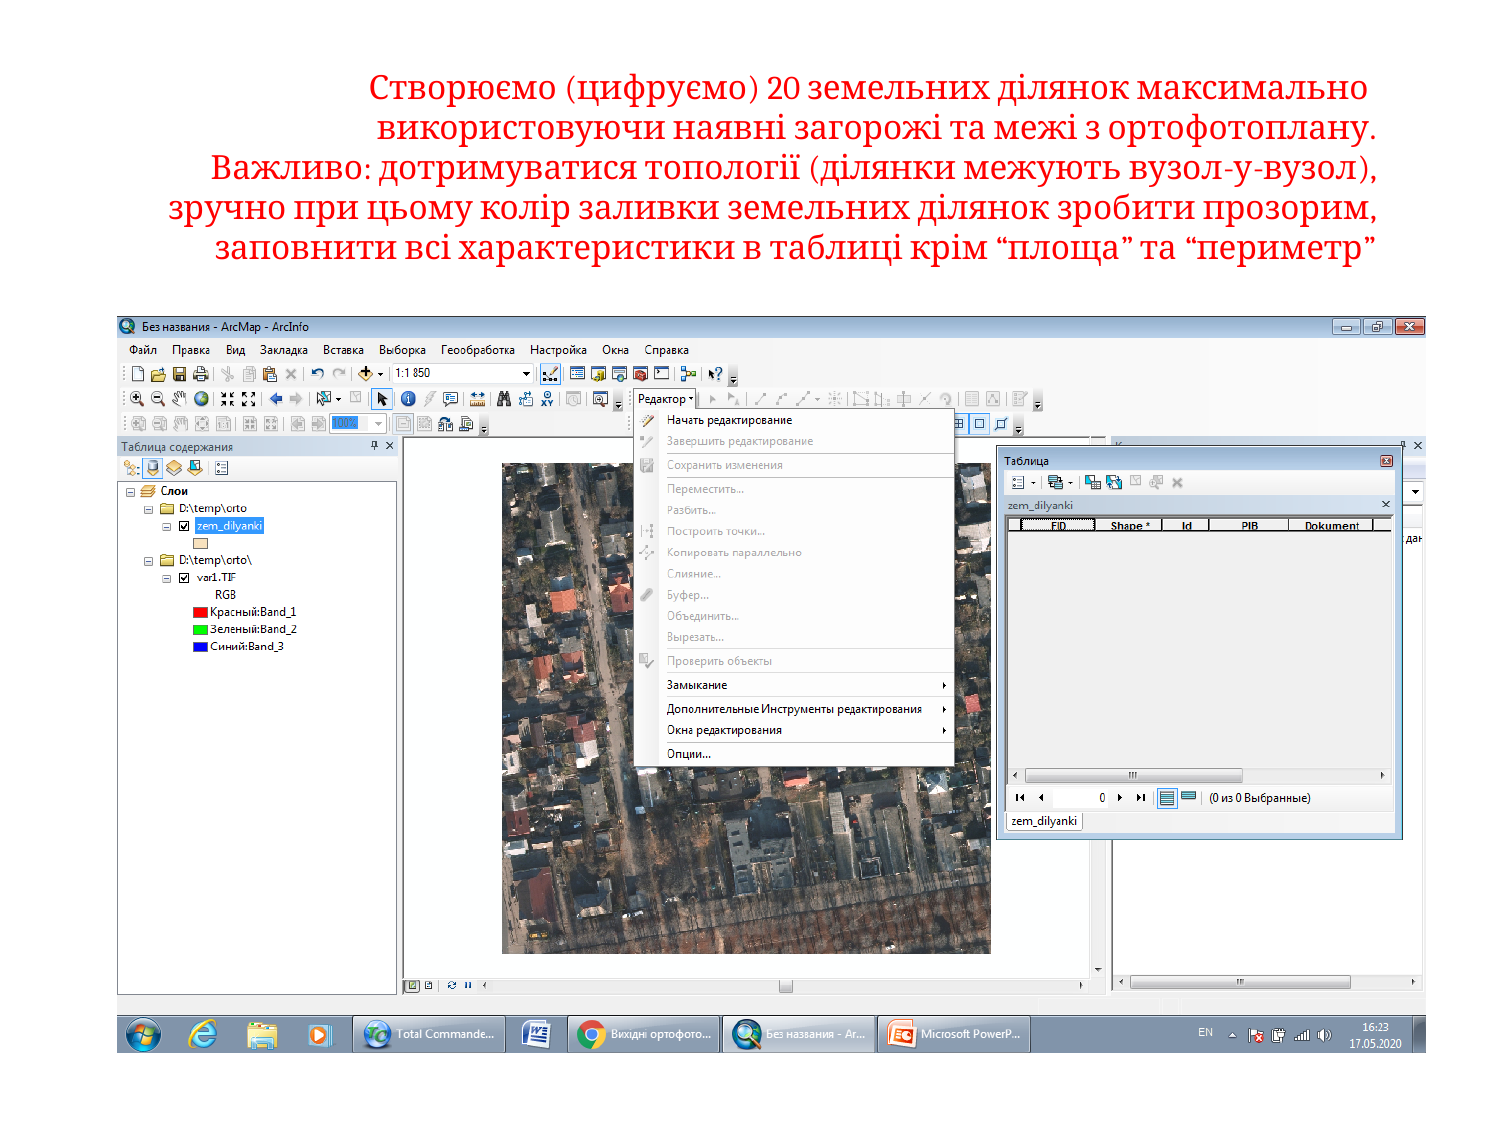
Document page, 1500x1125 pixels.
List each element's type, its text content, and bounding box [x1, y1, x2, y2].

picture [116, 316, 1427, 1053]
title Створюємо (цифруємо) 20 земельних ділянок максимально використовуючи наявні загорожі та межі з ортофотоплану. Важливо: дотримуватися топології (ділянки межують вузол-у-вузол), зручно при цьому колір заливки земельних ділянок зробити прозорим, заповнити всі характеристики в таблиці крім “площа” та “периметр” [117, 58, 1393, 300]
